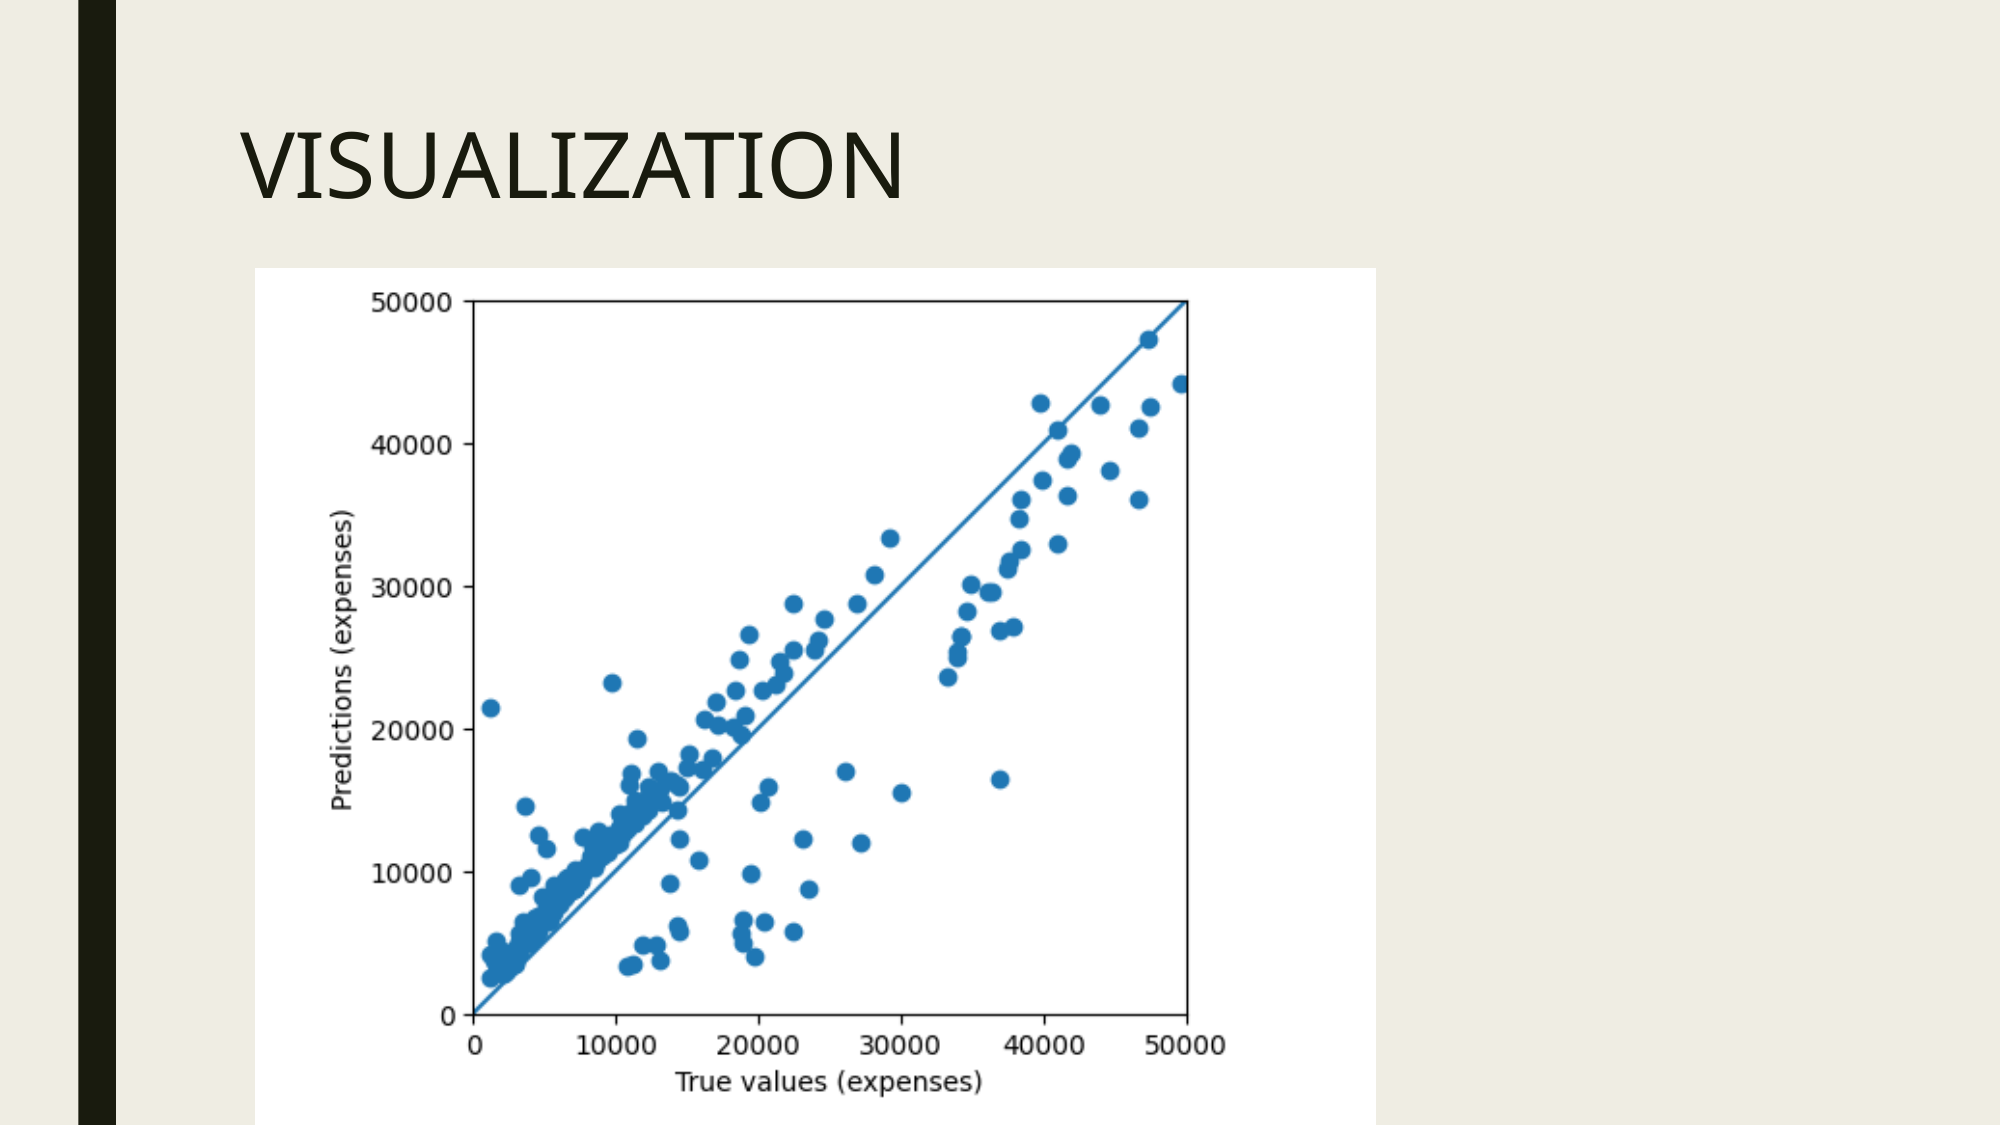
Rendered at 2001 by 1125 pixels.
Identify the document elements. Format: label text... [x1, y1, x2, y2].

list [255, 268, 1376, 1125]
title VISUALIZATION [225, 112, 1800, 357]
